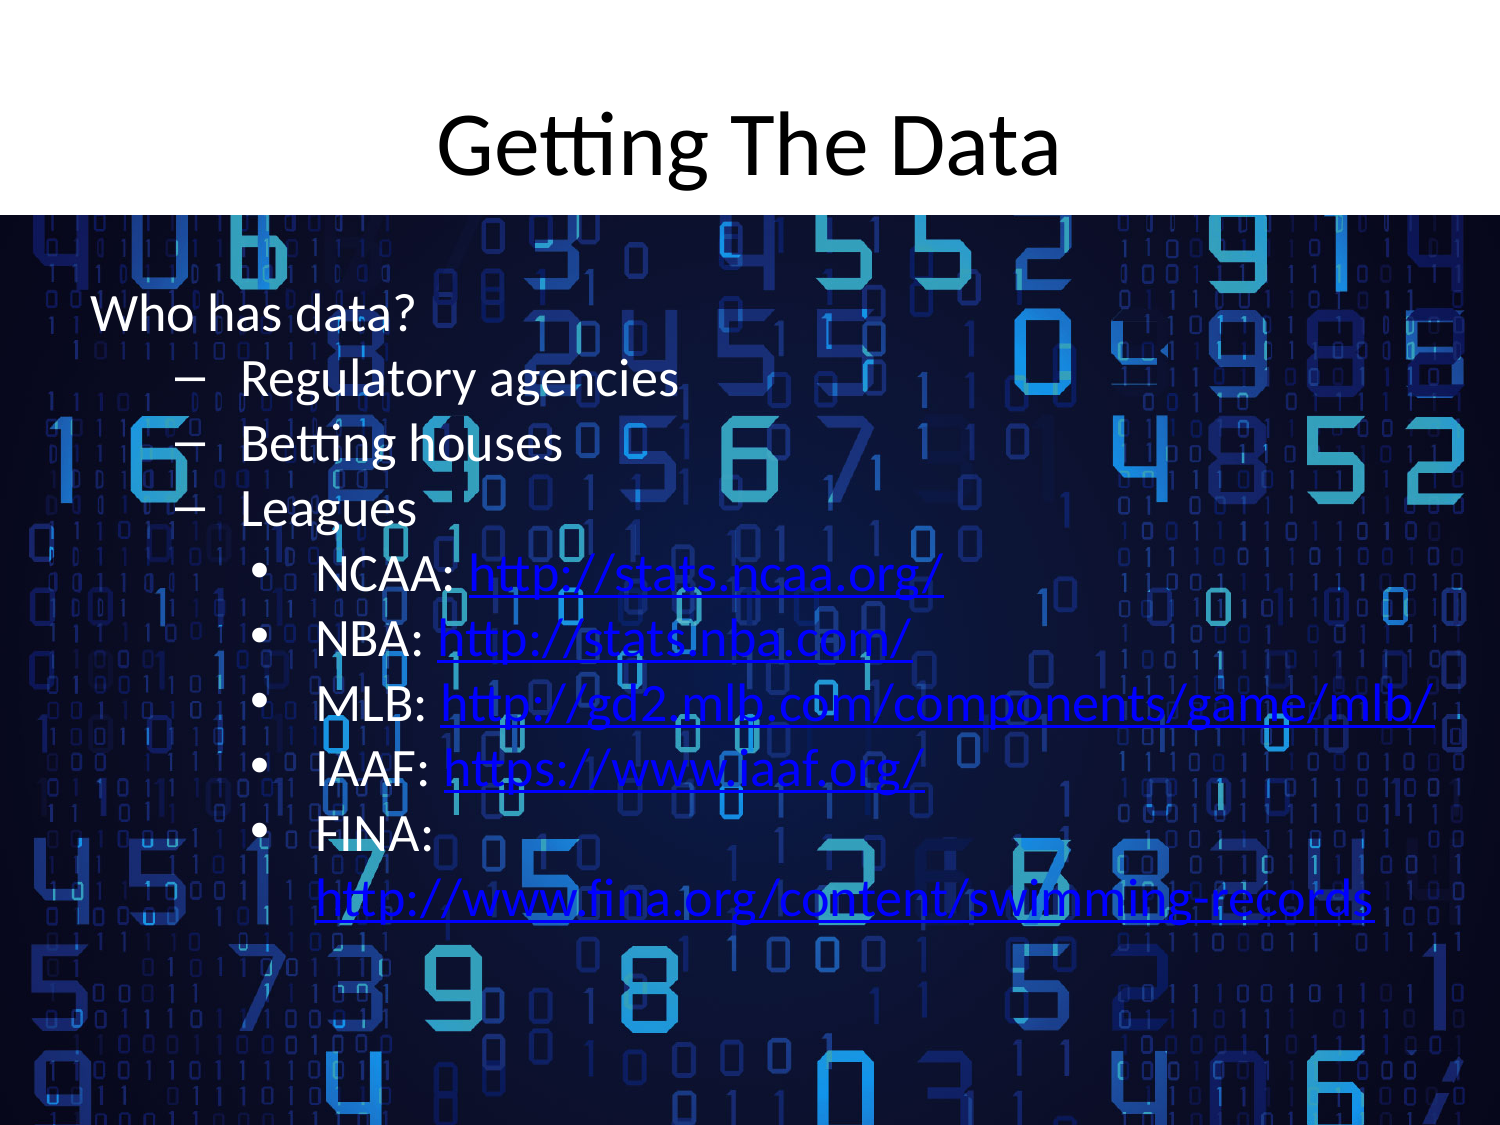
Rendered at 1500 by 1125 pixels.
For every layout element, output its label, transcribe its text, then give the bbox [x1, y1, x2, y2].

title Getting The Data [75, 45, 1425, 214]
picture [0, 215, 1500, 1125]
